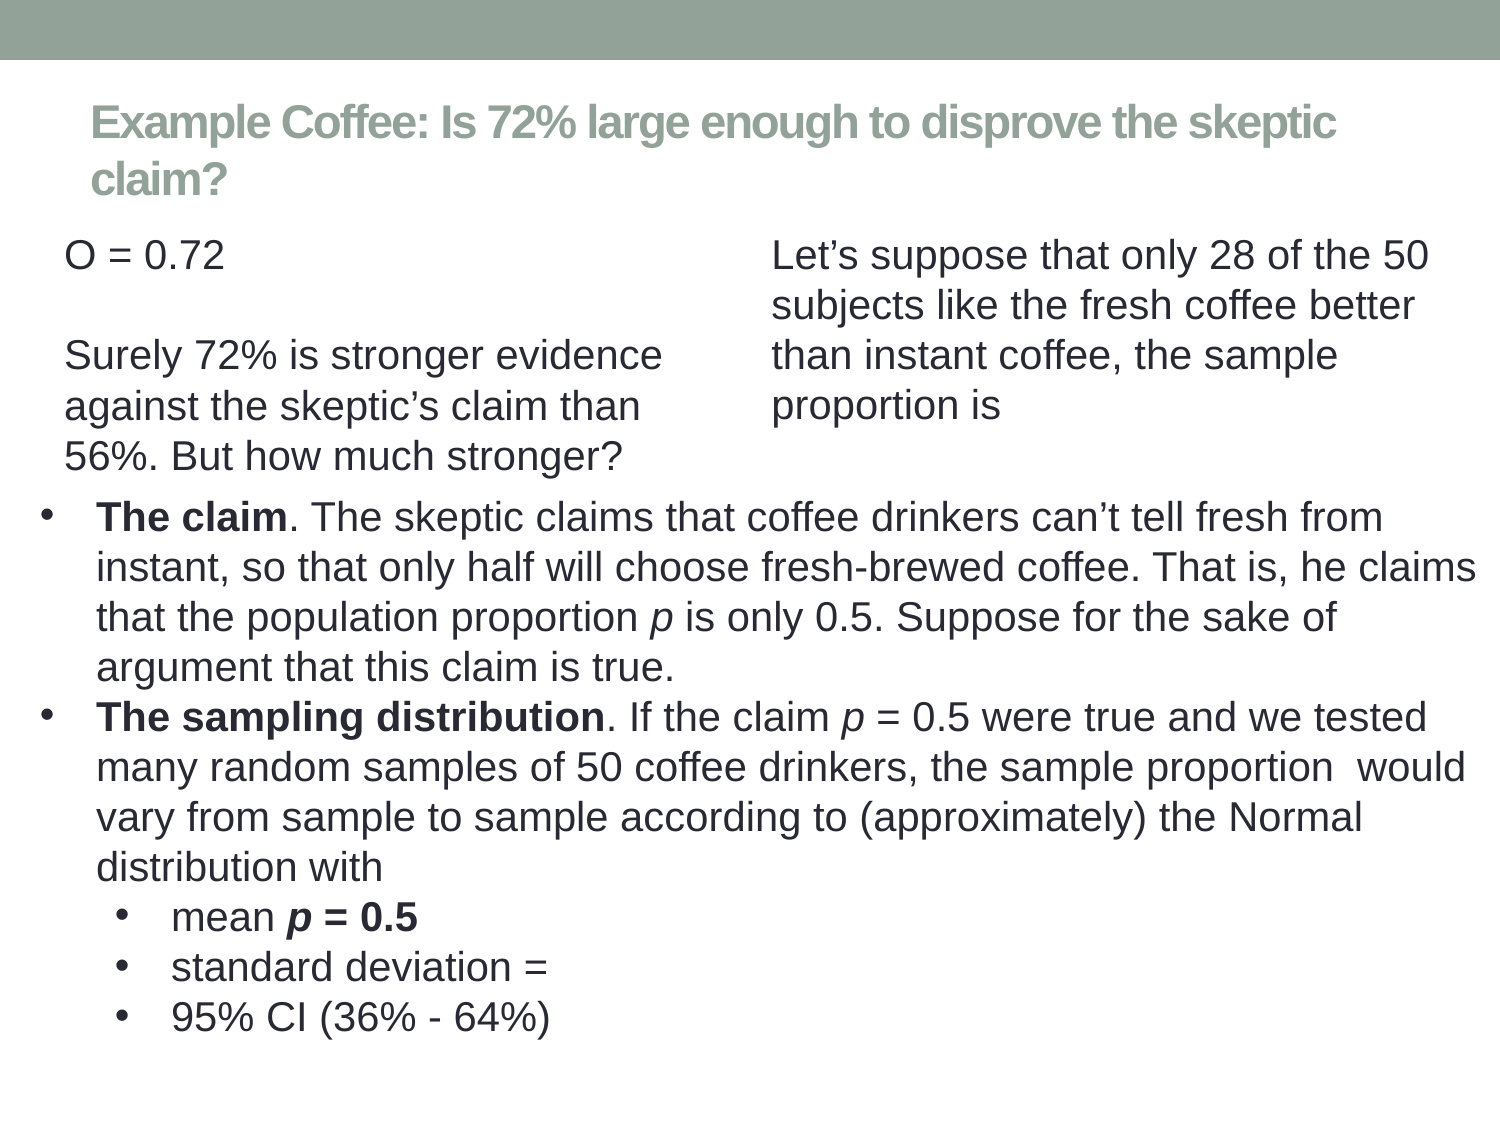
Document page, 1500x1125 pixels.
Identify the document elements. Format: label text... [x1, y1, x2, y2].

title Example Coffee: Is 72% large enough to disprove the skeptic claim? [75, 82, 1425, 270]
